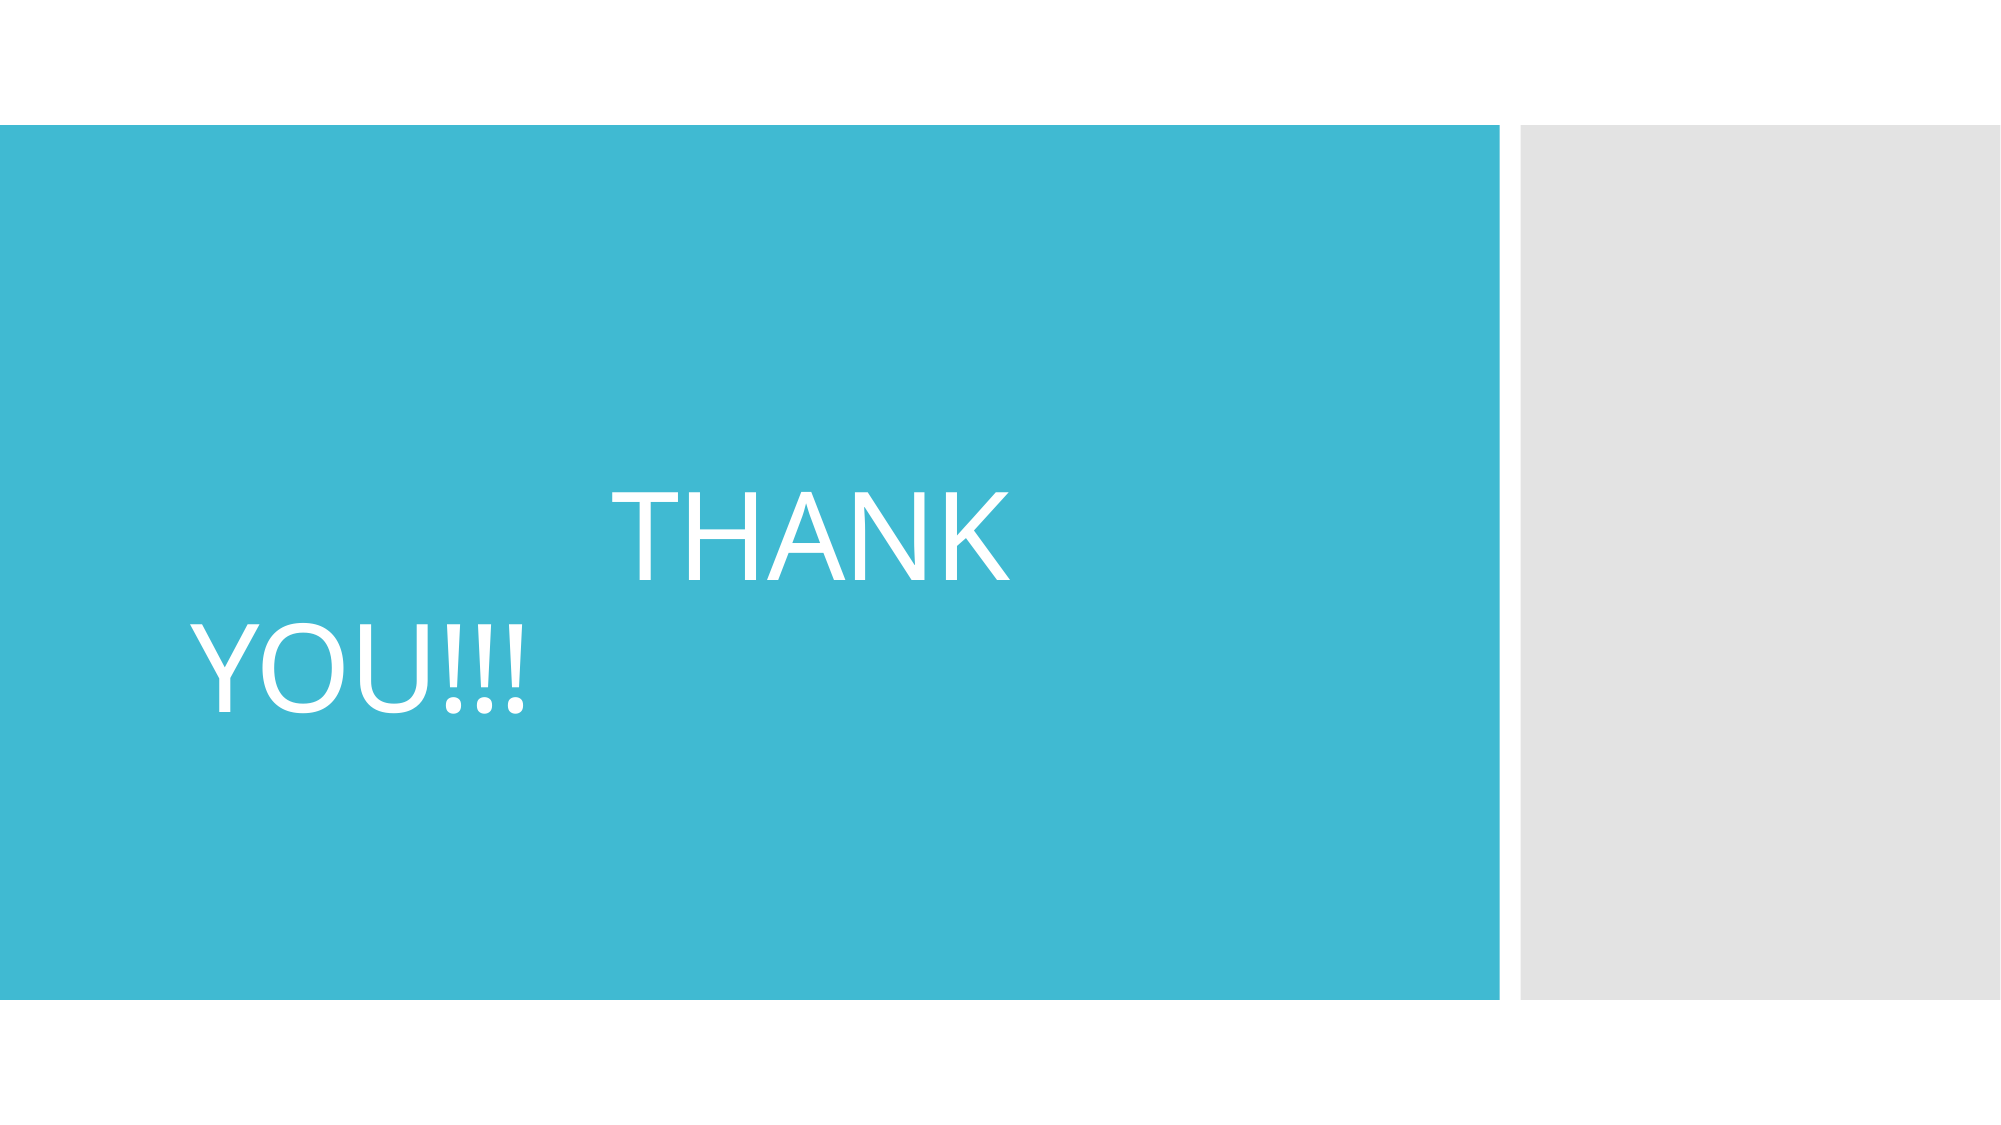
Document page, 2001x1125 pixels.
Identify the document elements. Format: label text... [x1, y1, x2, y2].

title THANK YOU!!! [175, 213, 1376, 747]
